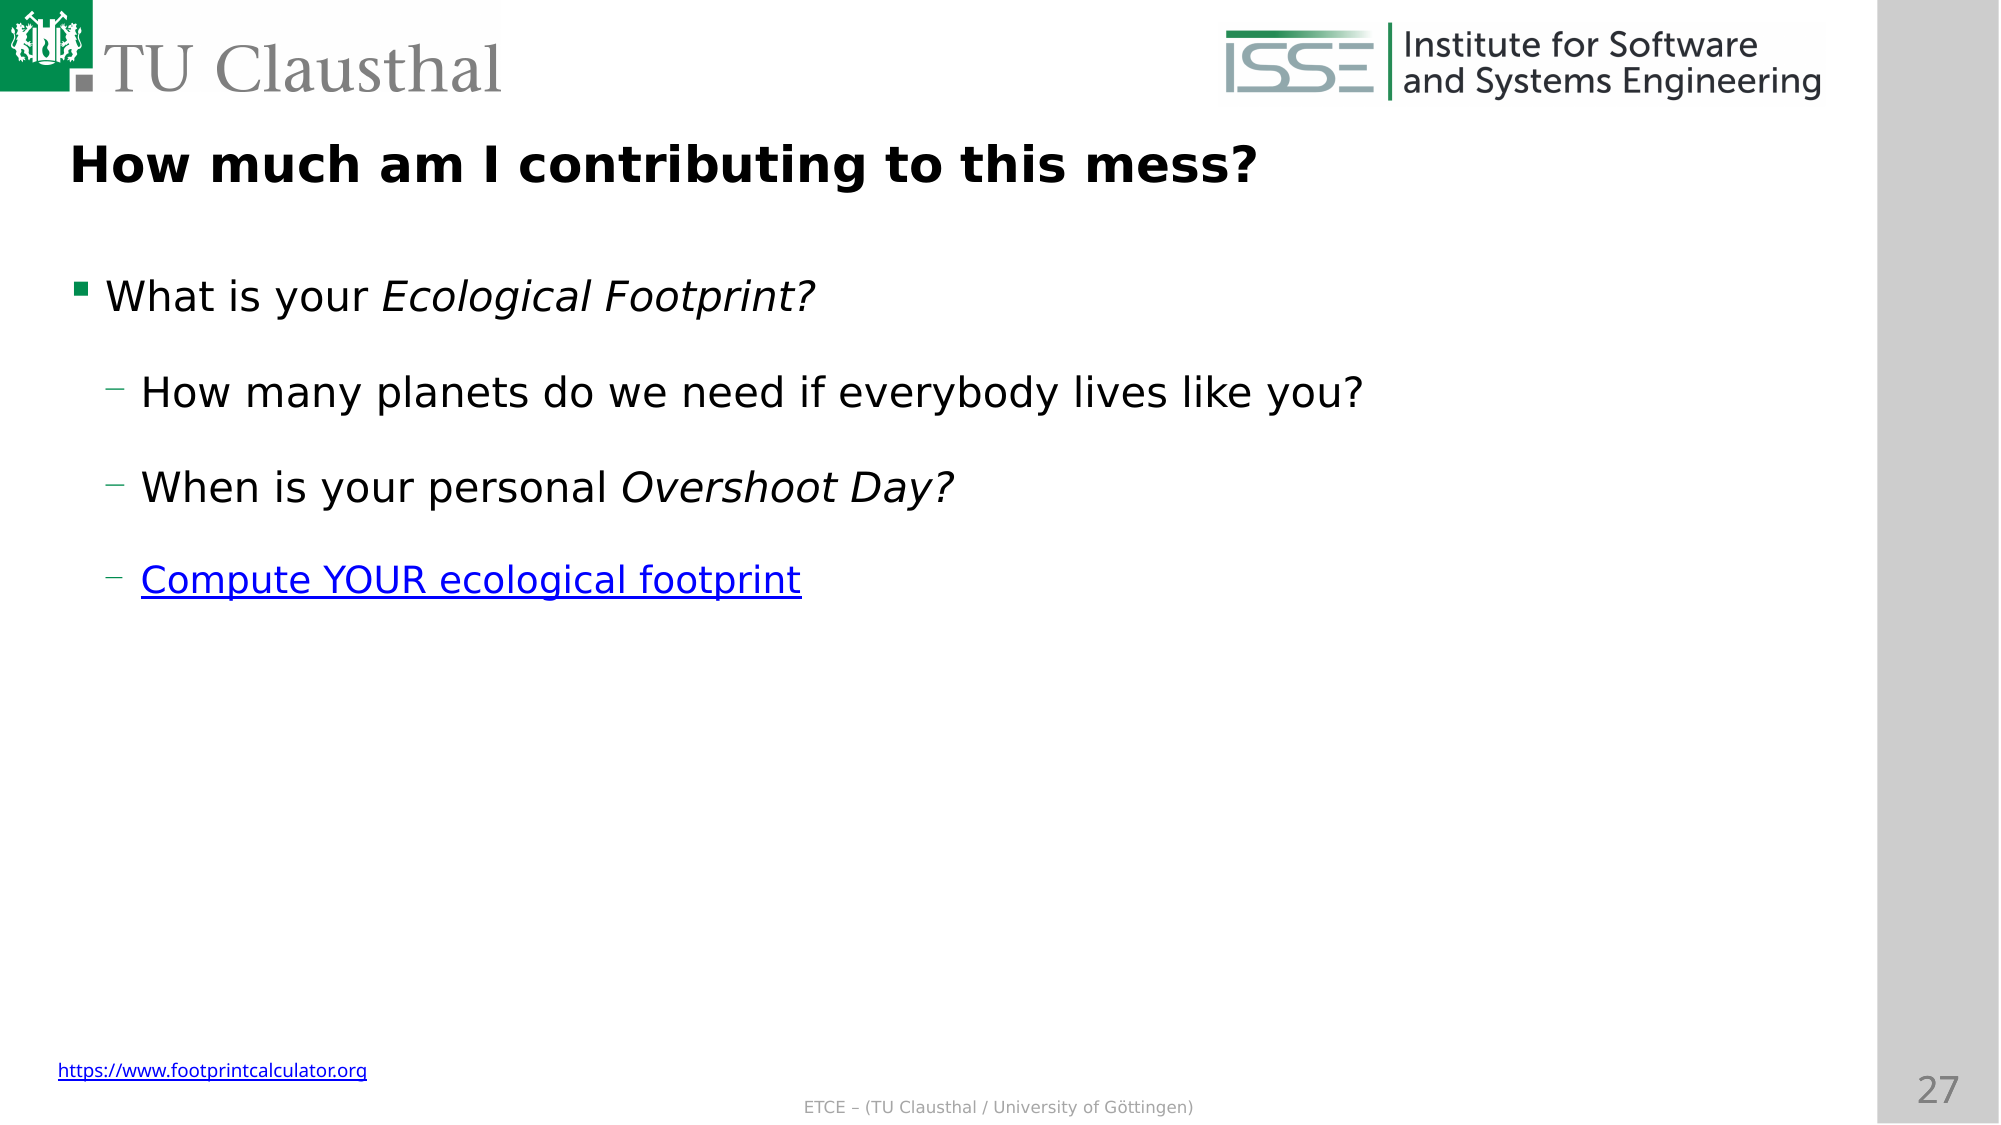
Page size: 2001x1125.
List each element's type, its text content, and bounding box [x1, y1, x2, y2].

picture [0, 0, 501, 92]
text_box What is your Ecological Footprint? How many planets do we need if everybody lives like you? When is your personal Overshoot Day? Compute YOUR ecological footprint [55, 262, 1837, 900]
text_box How much am I contributing to this mess? [55, 125, 1818, 207]
picture [1218, 22, 1826, 107]
text_box https://www.footprintcalculator.org [43, 1051, 1105, 1092]
